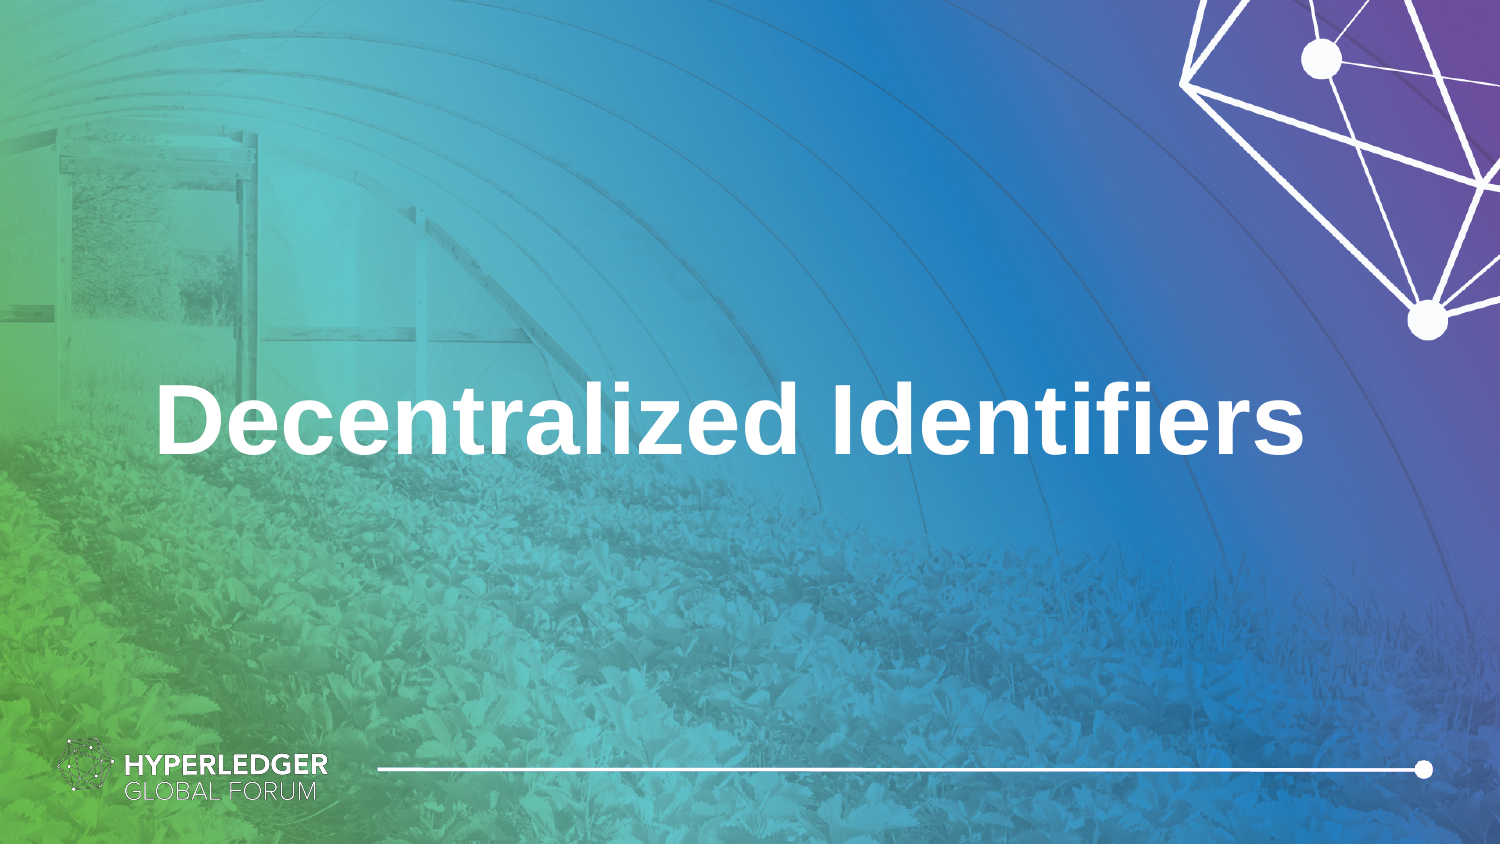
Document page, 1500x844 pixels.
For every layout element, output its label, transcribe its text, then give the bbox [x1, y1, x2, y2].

subtitle Decentralized Identifiers [104, 326, 1357, 518]
picture [0, 0, 1500, 844]
